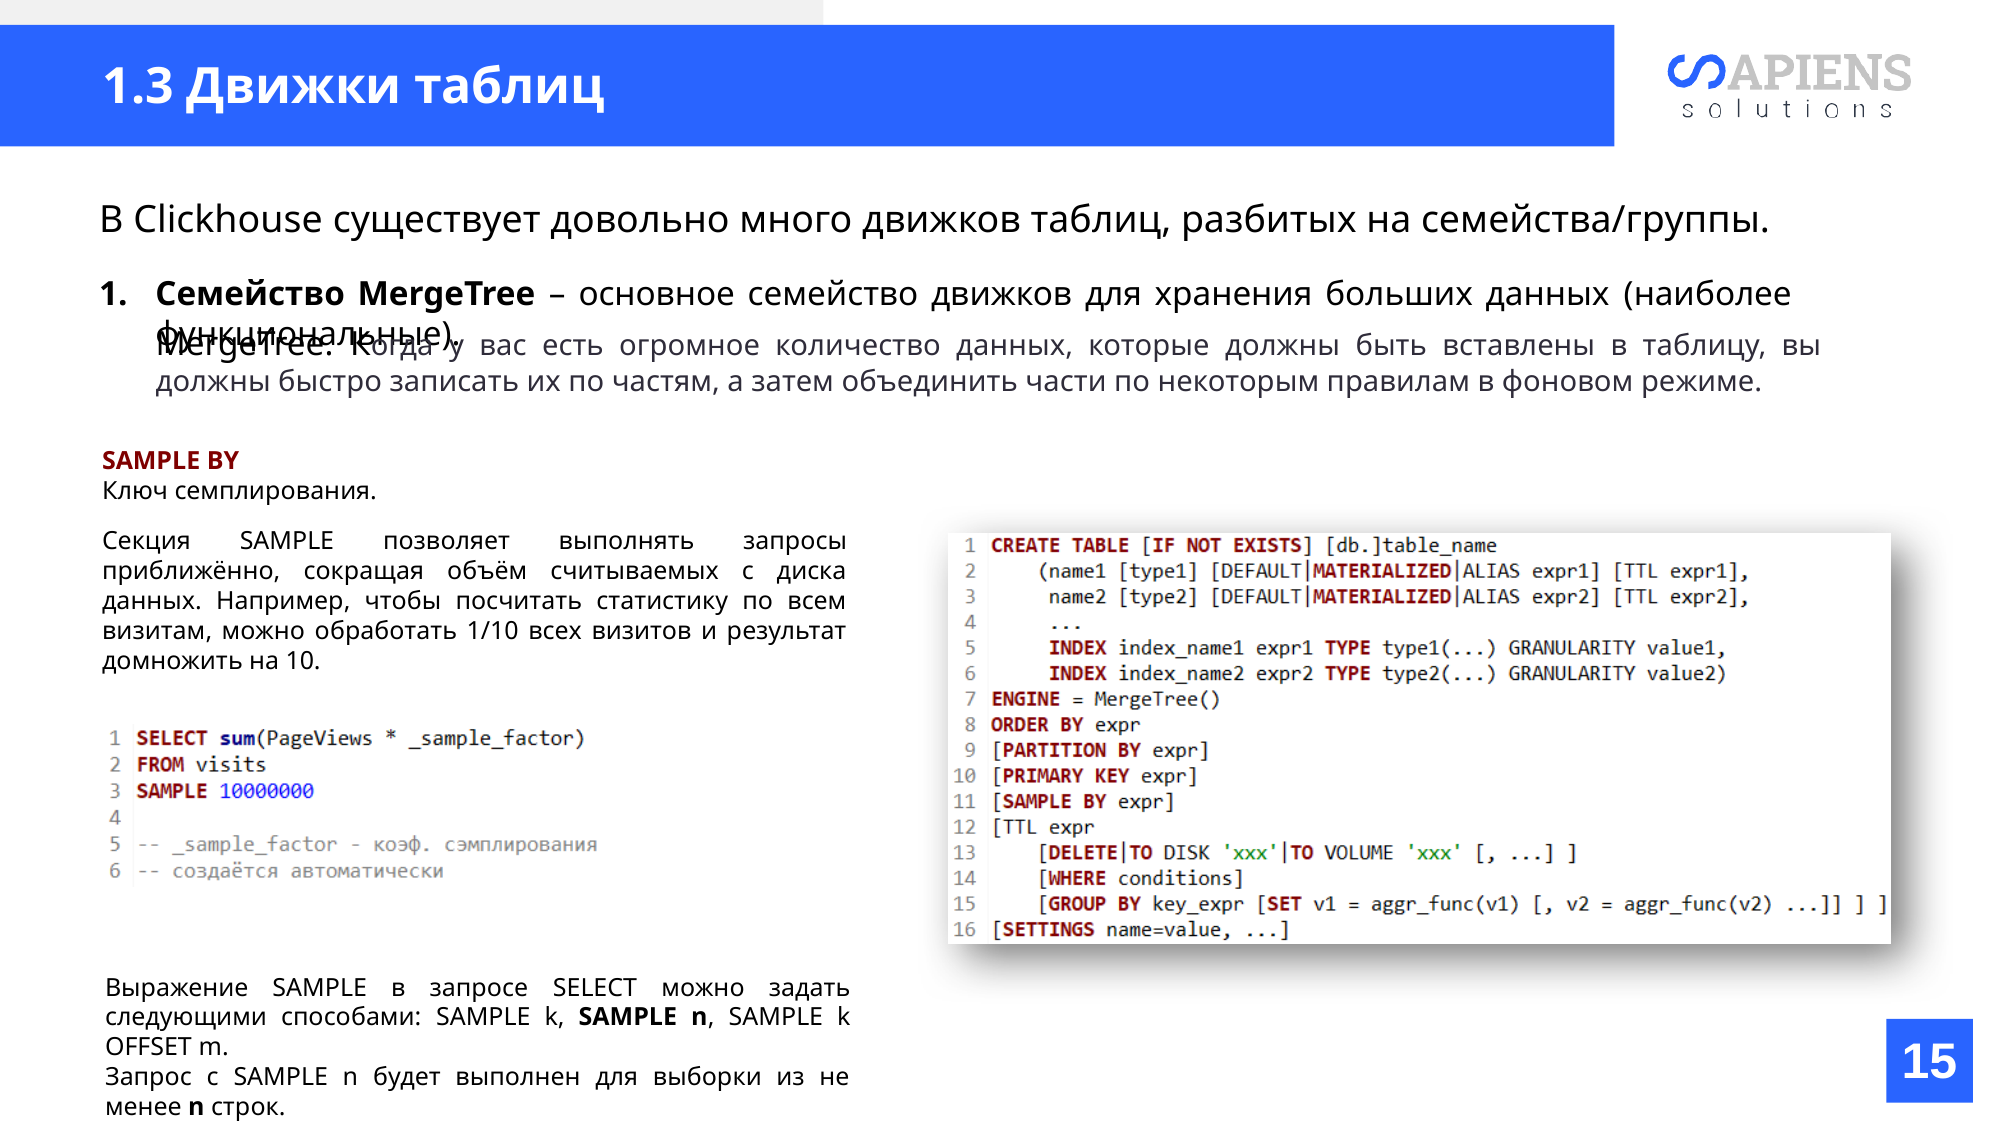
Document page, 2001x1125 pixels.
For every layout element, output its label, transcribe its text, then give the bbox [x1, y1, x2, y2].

text_box [1682, 103, 1693, 118]
text_box [1757, 104, 1768, 118]
text_box MergeTree. Когда у вас есть огромное количество данных, которые должны быть вставлены в таблицу, вы должны быстро записать их по частям, а затем объединить части по некоторым правилам в фоновом режиме. [65, 314, 1838, 405]
text_box [1881, 103, 1891, 118]
text_box В Clickhouse существует довольно много движков таблиц, разбитых на семейства/группы. Семейство MergeTree – основное семейство движков для хранения больших данных (наиболее функциональные). [84, 187, 1807, 314]
text_box 15 [1895, 1031, 1959, 1089]
text_box [1886, 1018, 1973, 1103]
picture [948, 533, 1892, 945]
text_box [0, 0, 1615, 147]
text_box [87, 437, 866, 1074]
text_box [1667, 53, 1911, 91]
picture [100, 724, 615, 887]
text_box [1854, 103, 1864, 118]
picture [1708, 103, 1721, 118]
picture [1825, 103, 1838, 118]
text_box [1783, 100, 1791, 118]
